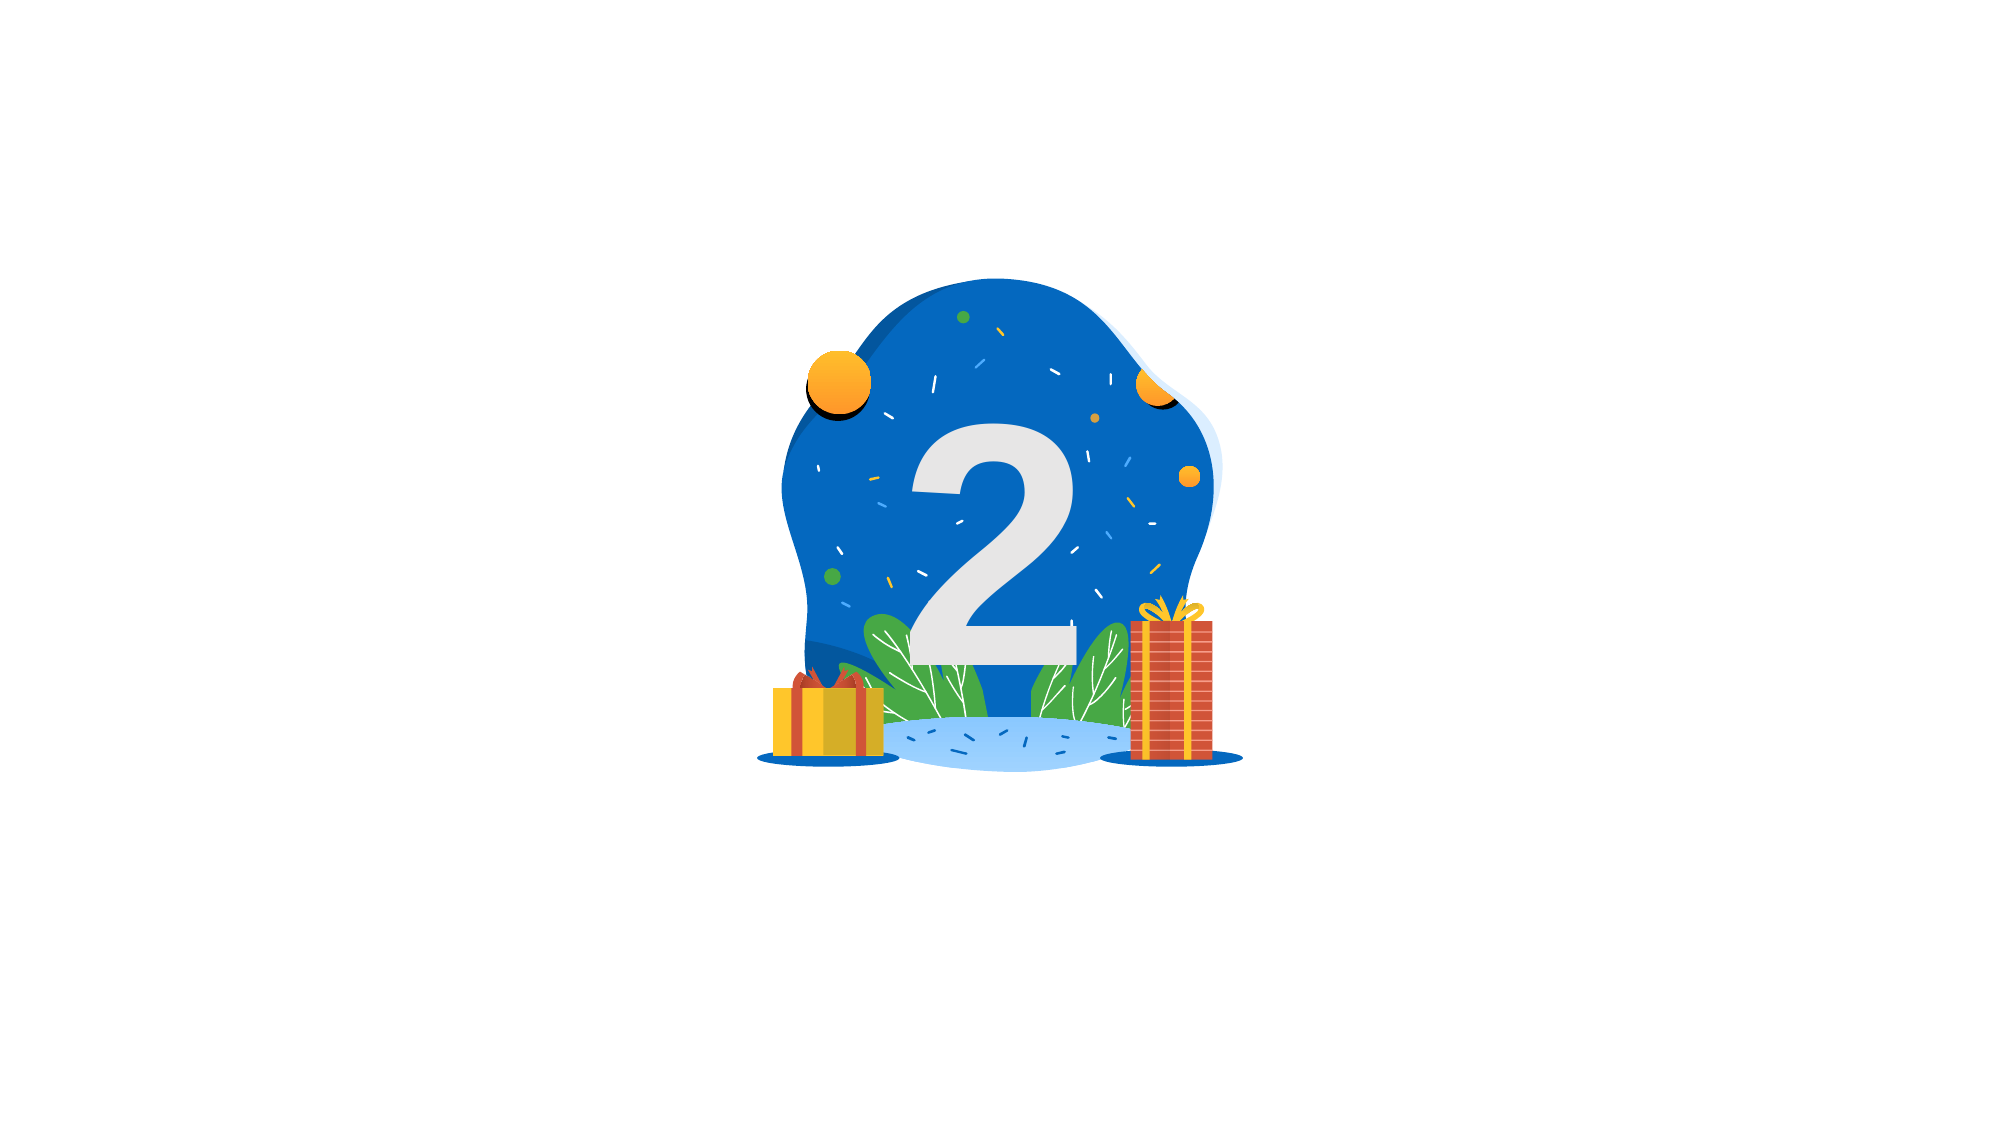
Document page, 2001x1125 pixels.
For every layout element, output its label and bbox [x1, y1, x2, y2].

text_box [756, 274, 1243, 773]
